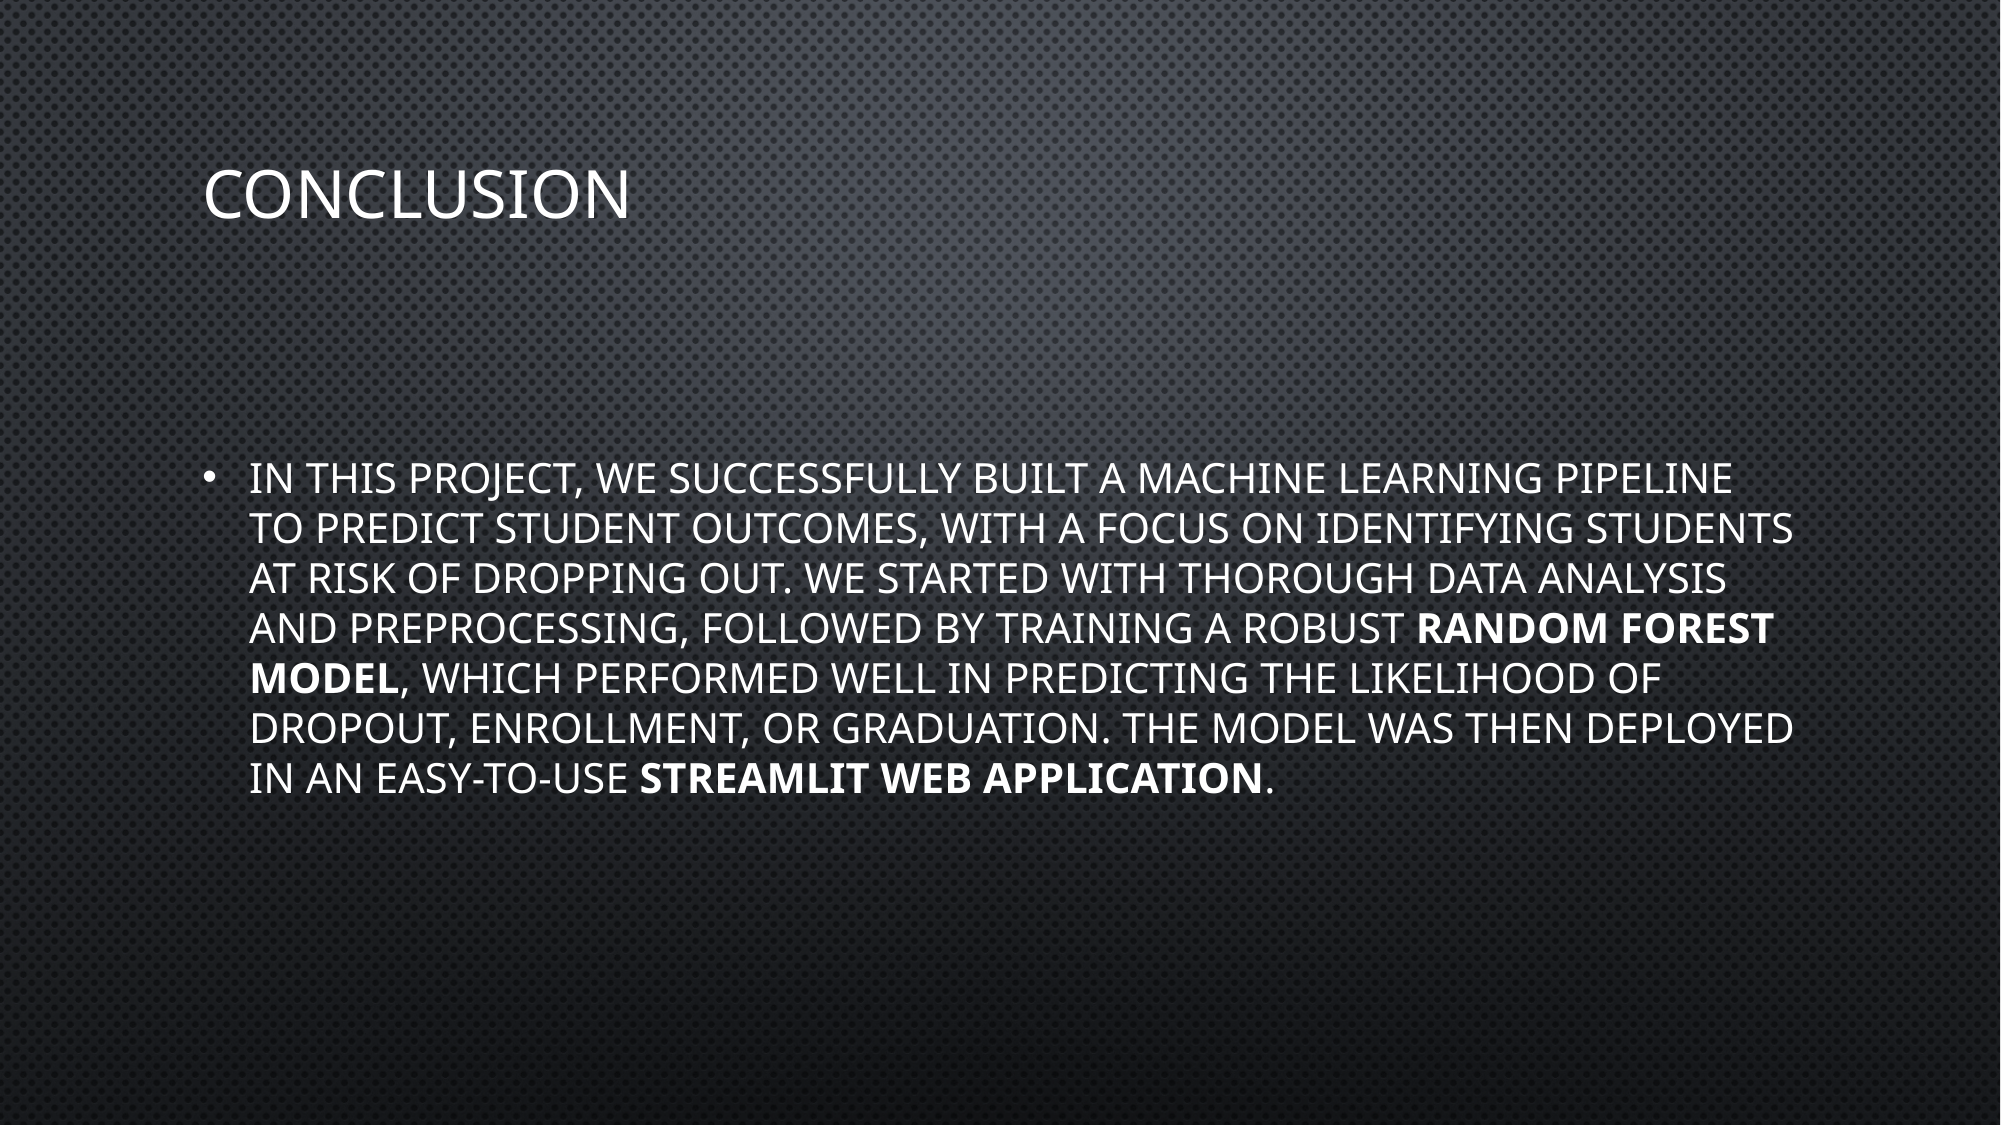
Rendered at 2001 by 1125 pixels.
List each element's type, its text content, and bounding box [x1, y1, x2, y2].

title conclusion [187, 99, 1813, 283]
list In this project, we successfully built a machine learning pipeline to predict student outcomes, with a focus on identifying students at risk of dropping out. We started with thorough data analysis and preprocessing, followed by training a robust Random Forest model, which performed well in predicting the likelihood of dropout, enrollment, or graduation. The model was then deployed in an easy-to-use Streamlit web application. [187, 303, 1813, 950]
